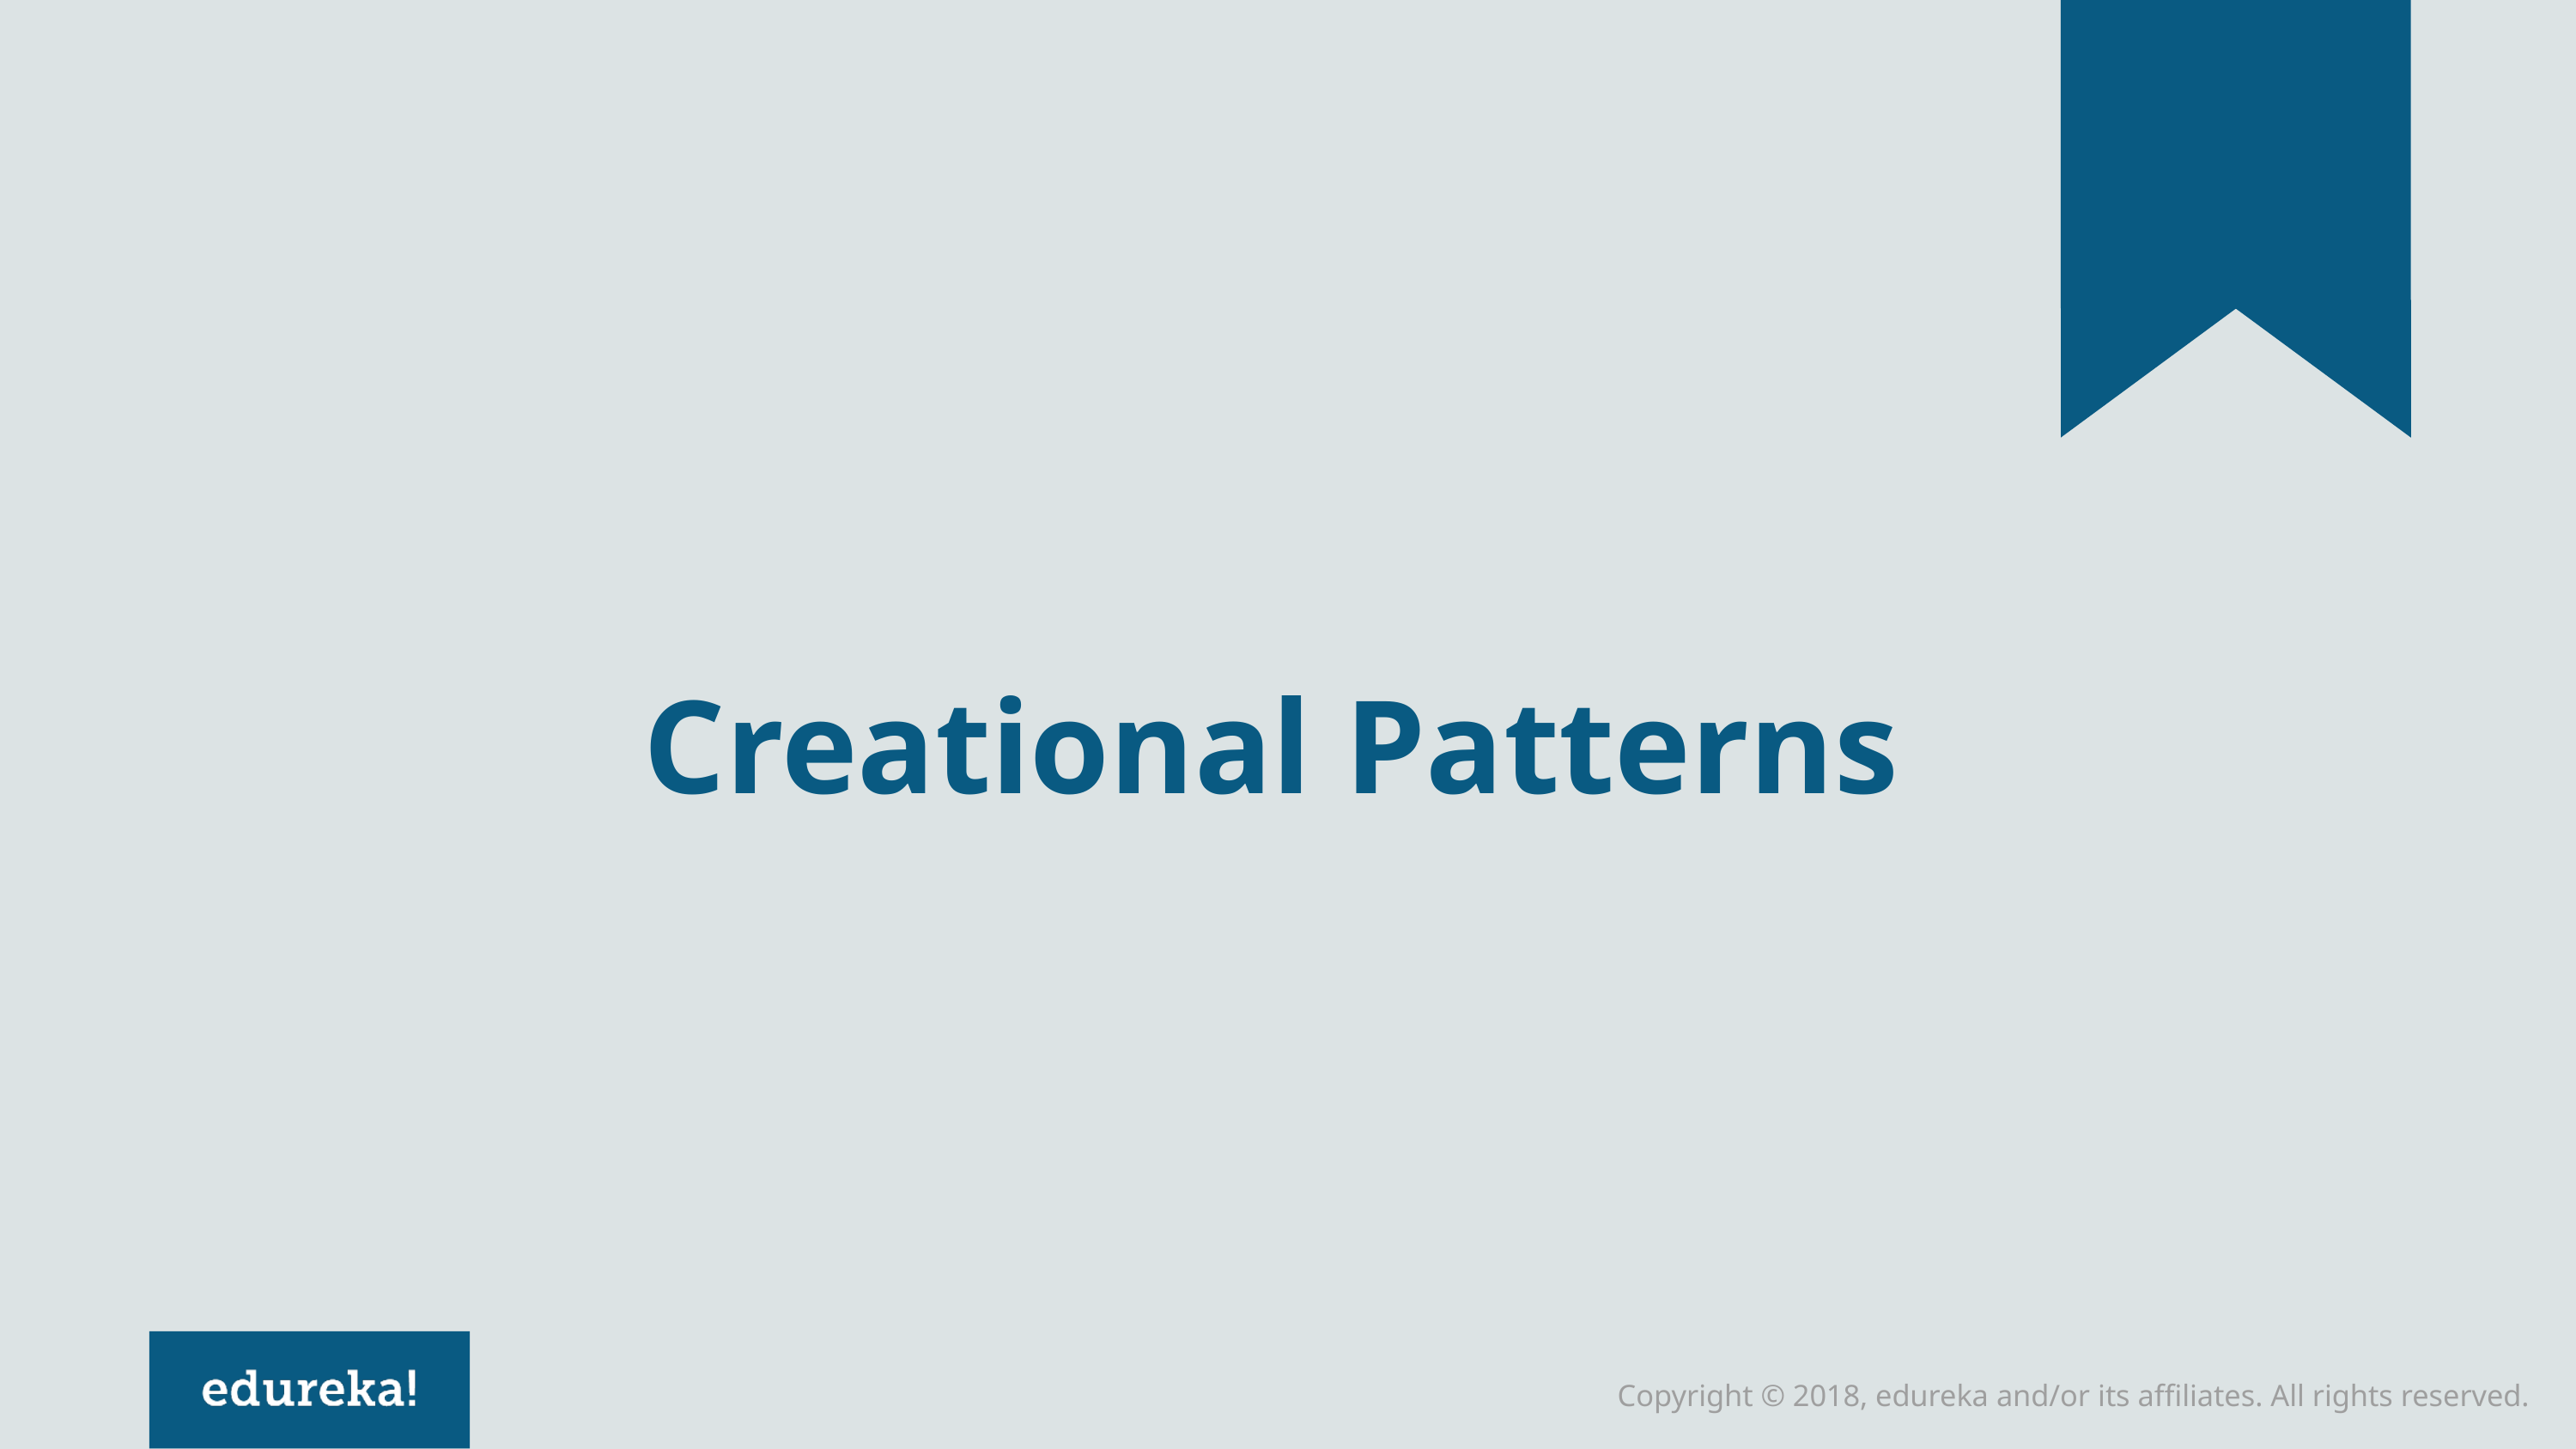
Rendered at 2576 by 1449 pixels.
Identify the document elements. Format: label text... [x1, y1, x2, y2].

title Creational Patterns [197, 669, 2379, 816]
picture [409, 1399, 415, 1406]
picture [297, 1379, 318, 1406]
picture [409, 1370, 415, 1396]
picture [264, 1380, 295, 1406]
picture [203, 1379, 228, 1406]
picture [348, 1370, 375, 1406]
picture [378, 1379, 404, 1406]
picture [319, 1379, 344, 1406]
picture [231, 1370, 260, 1406]
